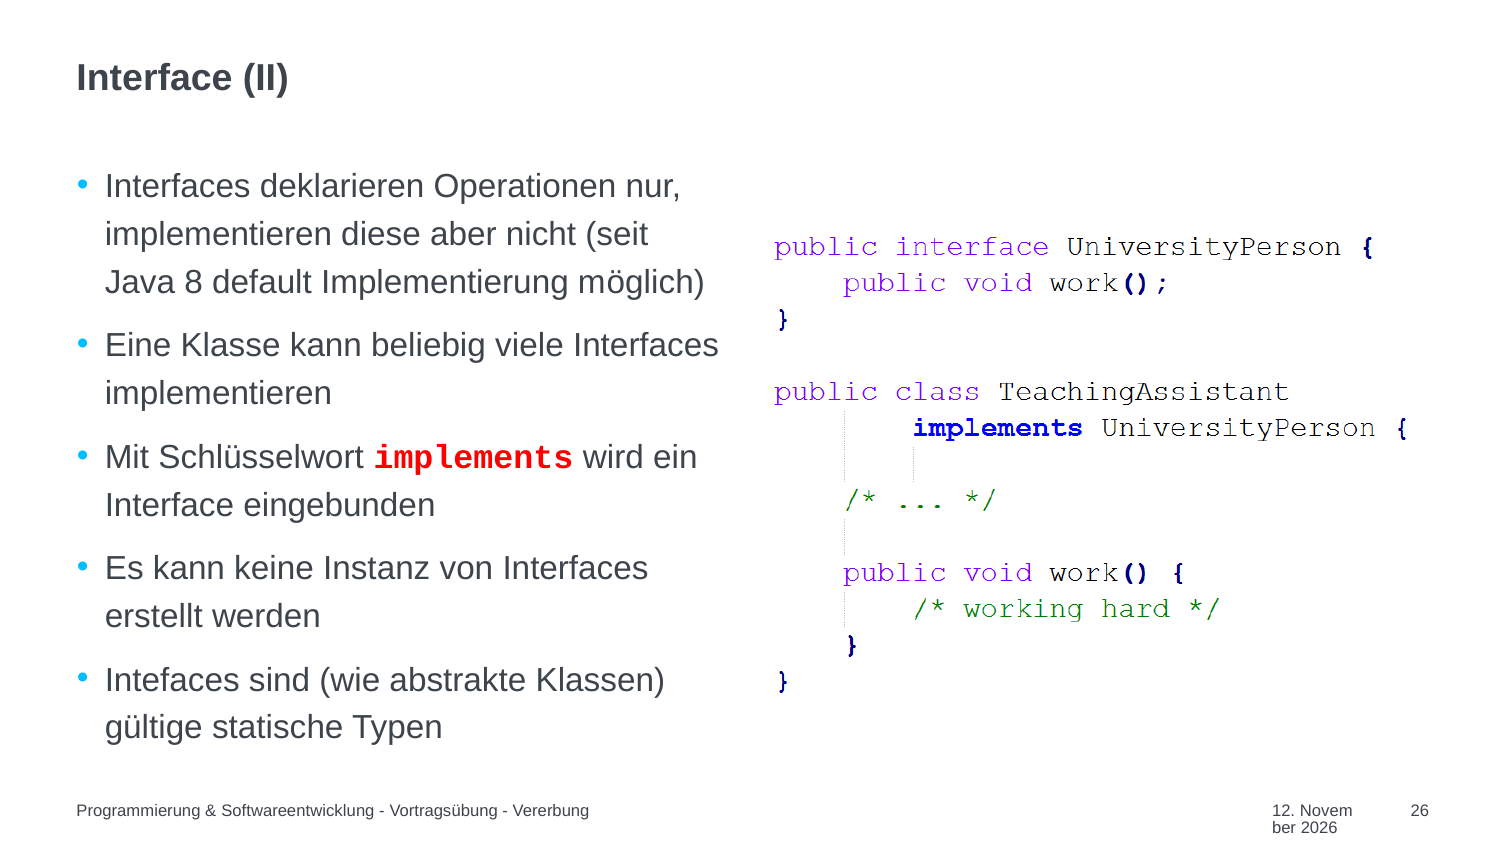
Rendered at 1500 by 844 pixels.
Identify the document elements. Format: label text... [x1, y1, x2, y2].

list Interfaces deklarieren Operationen nur, implementieren diese aber nicht (seit Java 8 default Implementierung möglich) Eine Klasse kann beliebig viele Interfaces implementieren Mit Schlüsselwort implements wird ein Interface eingebunden Es kann keine Instanz von Interfaces erstellt werden Intefaces sind (wie abstrakte Klassen) gültige statische Typen [76, 156, 727, 773]
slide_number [1272, 799, 1360, 821]
title Interface (II) [76, 58, 1430, 130]
footer Programmierung & Softwareentwicklung - Vortragsübung - Vererbung [76, 799, 1072, 821]
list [773, 231, 1430, 698]
slide_number 26 [1392, 799, 1430, 821]
